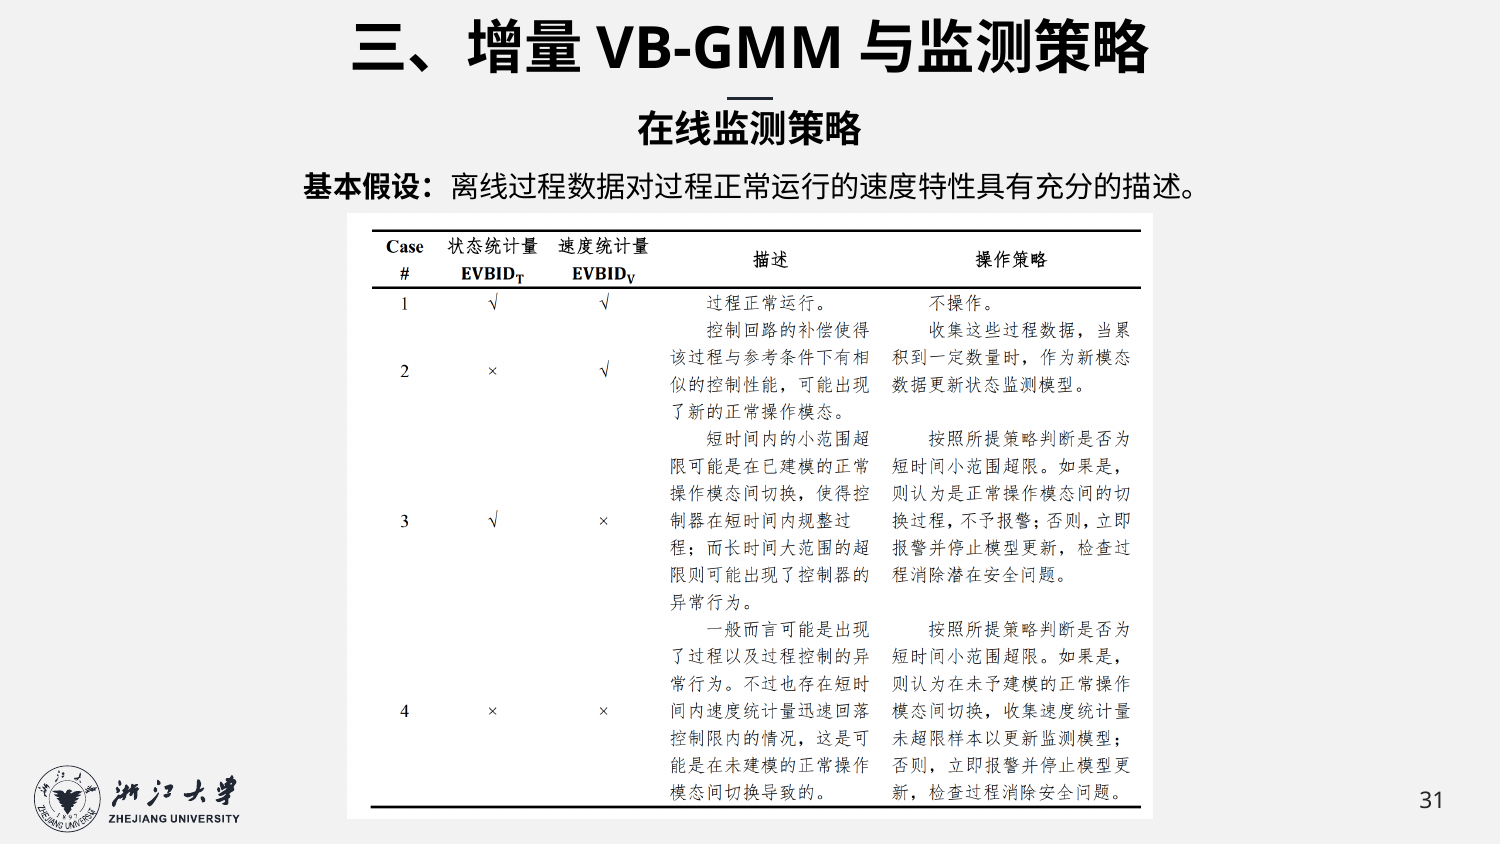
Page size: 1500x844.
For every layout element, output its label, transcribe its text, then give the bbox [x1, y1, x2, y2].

text_box 三、增量VB-GMM与监测策略 [334, 2, 1165, 88]
text_box 基本假设：离线过程数据对过程正常运行的速度特性具有充分的描述。 [289, 143, 1211, 212]
text_box 在线监测策略 [622, 98, 878, 143]
picture [347, 213, 1153, 819]
slide_number 31 [1123, 778, 1461, 824]
